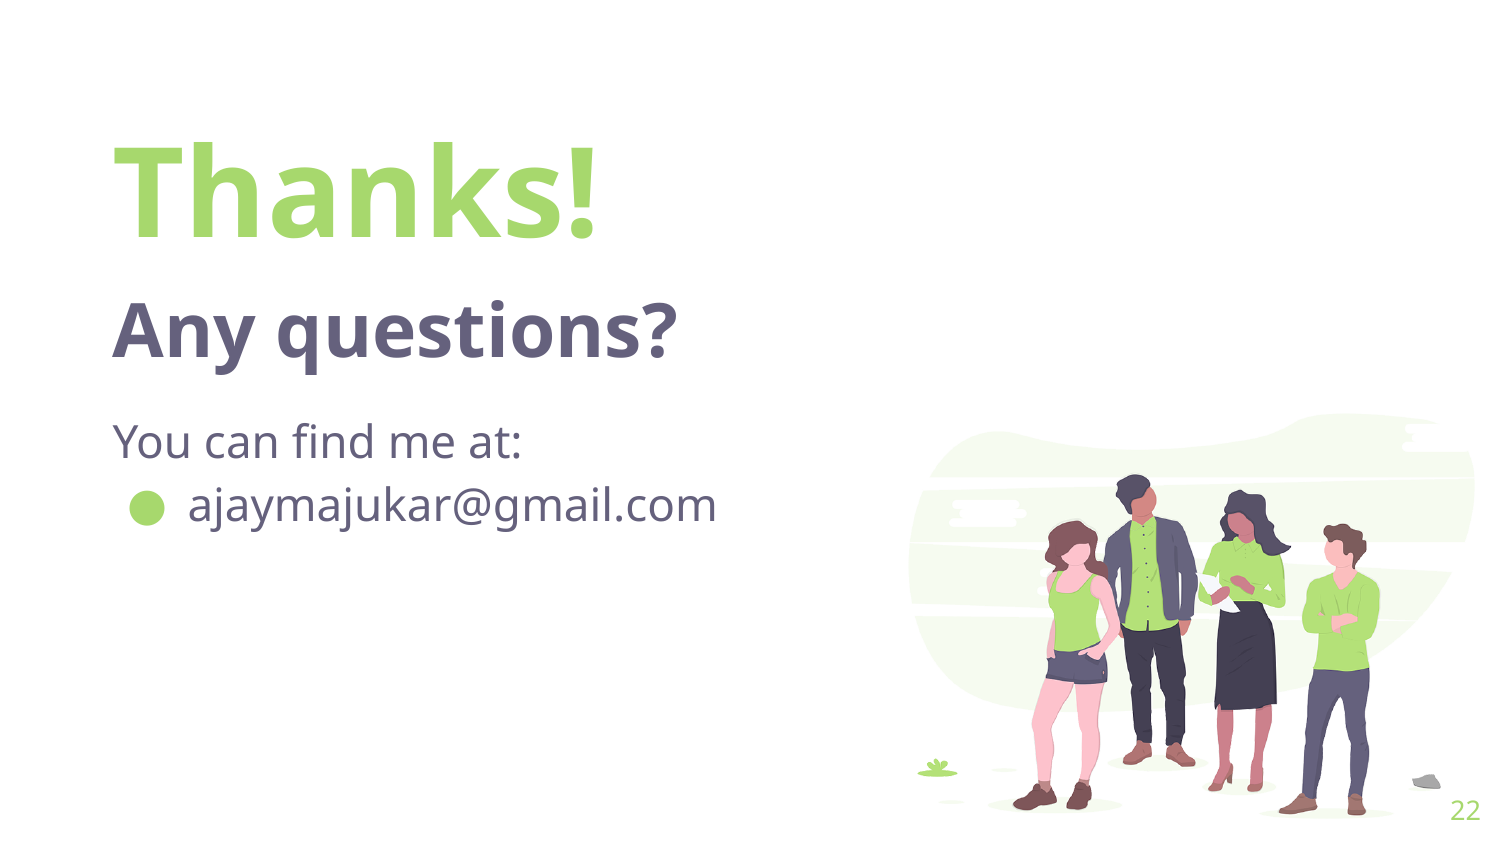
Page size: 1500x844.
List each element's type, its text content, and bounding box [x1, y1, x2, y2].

slide_number 22 [1391, 779, 1482, 844]
subtitle Any questions? [112, 268, 911, 398]
title Thanks! [112, 72, 911, 263]
list You can find me at: ajaymajukar@gmail.com [112, 404, 911, 809]
picture [908, 413, 1475, 819]
